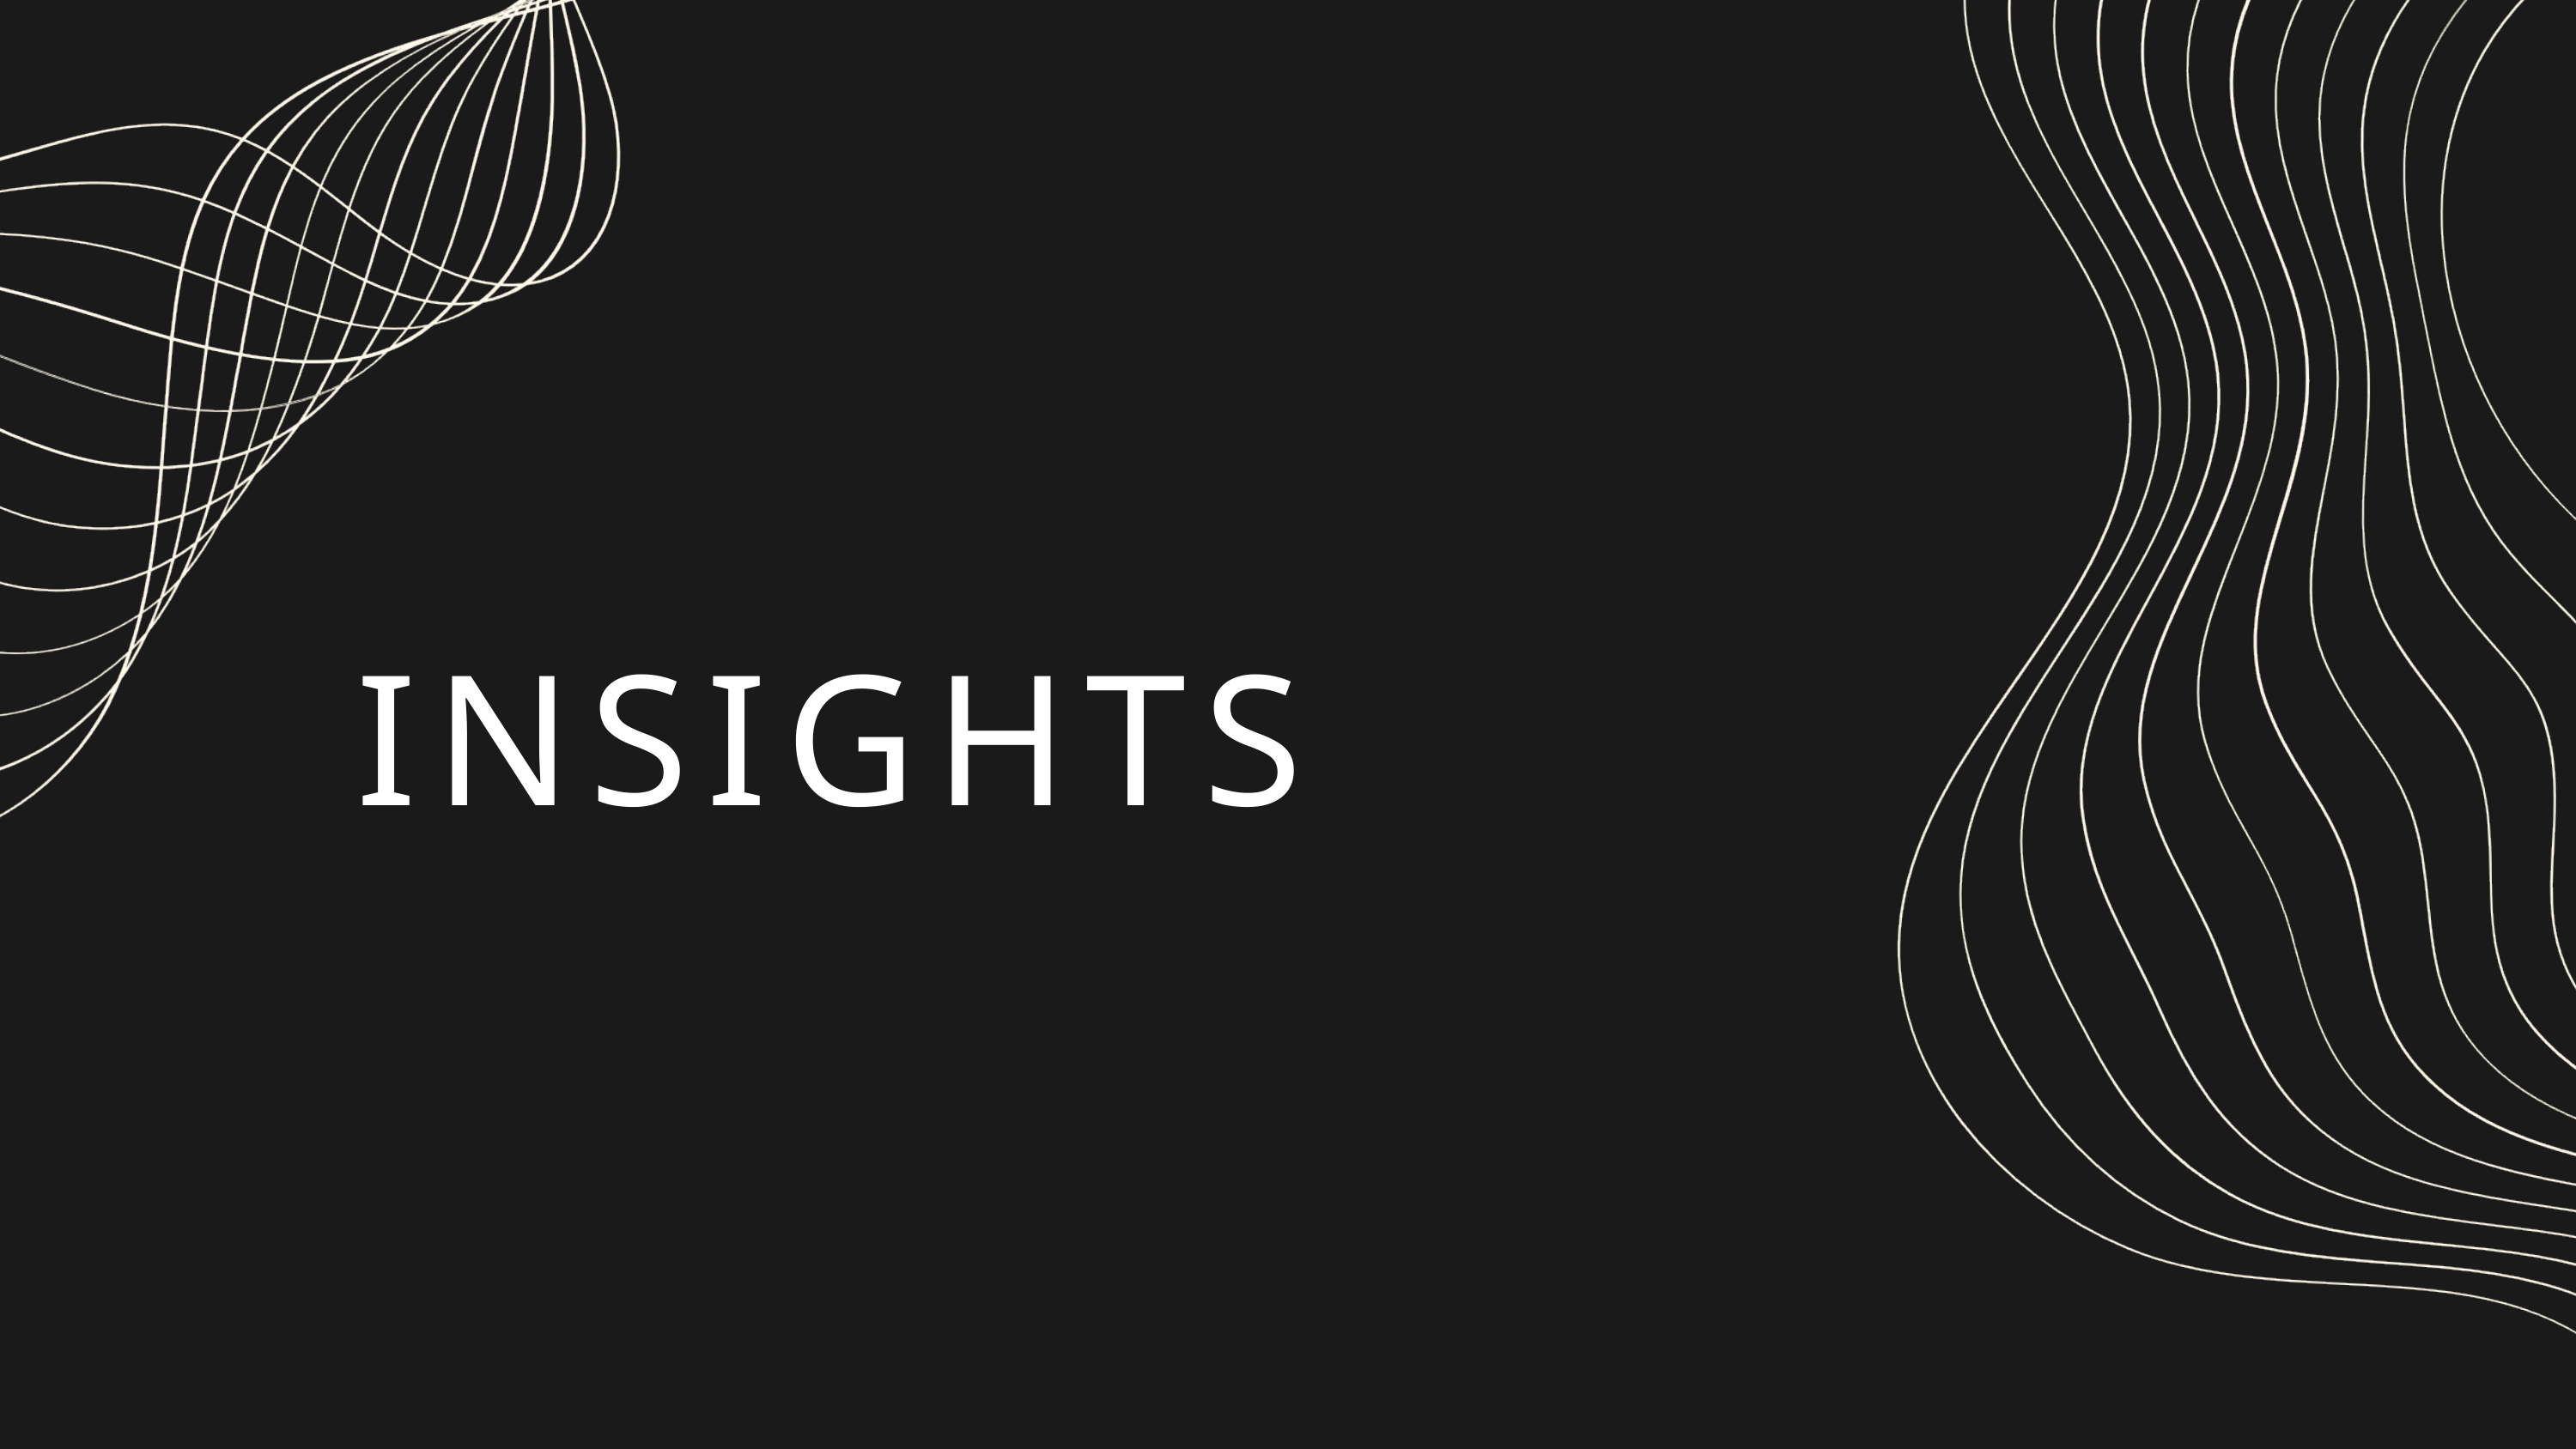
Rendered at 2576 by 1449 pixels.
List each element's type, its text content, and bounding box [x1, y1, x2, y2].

text_box [0, 0, 1081, 844]
text_box INSIGHTS [355, 592, 1893, 842]
text_box [1893, 0, 2576, 1449]
